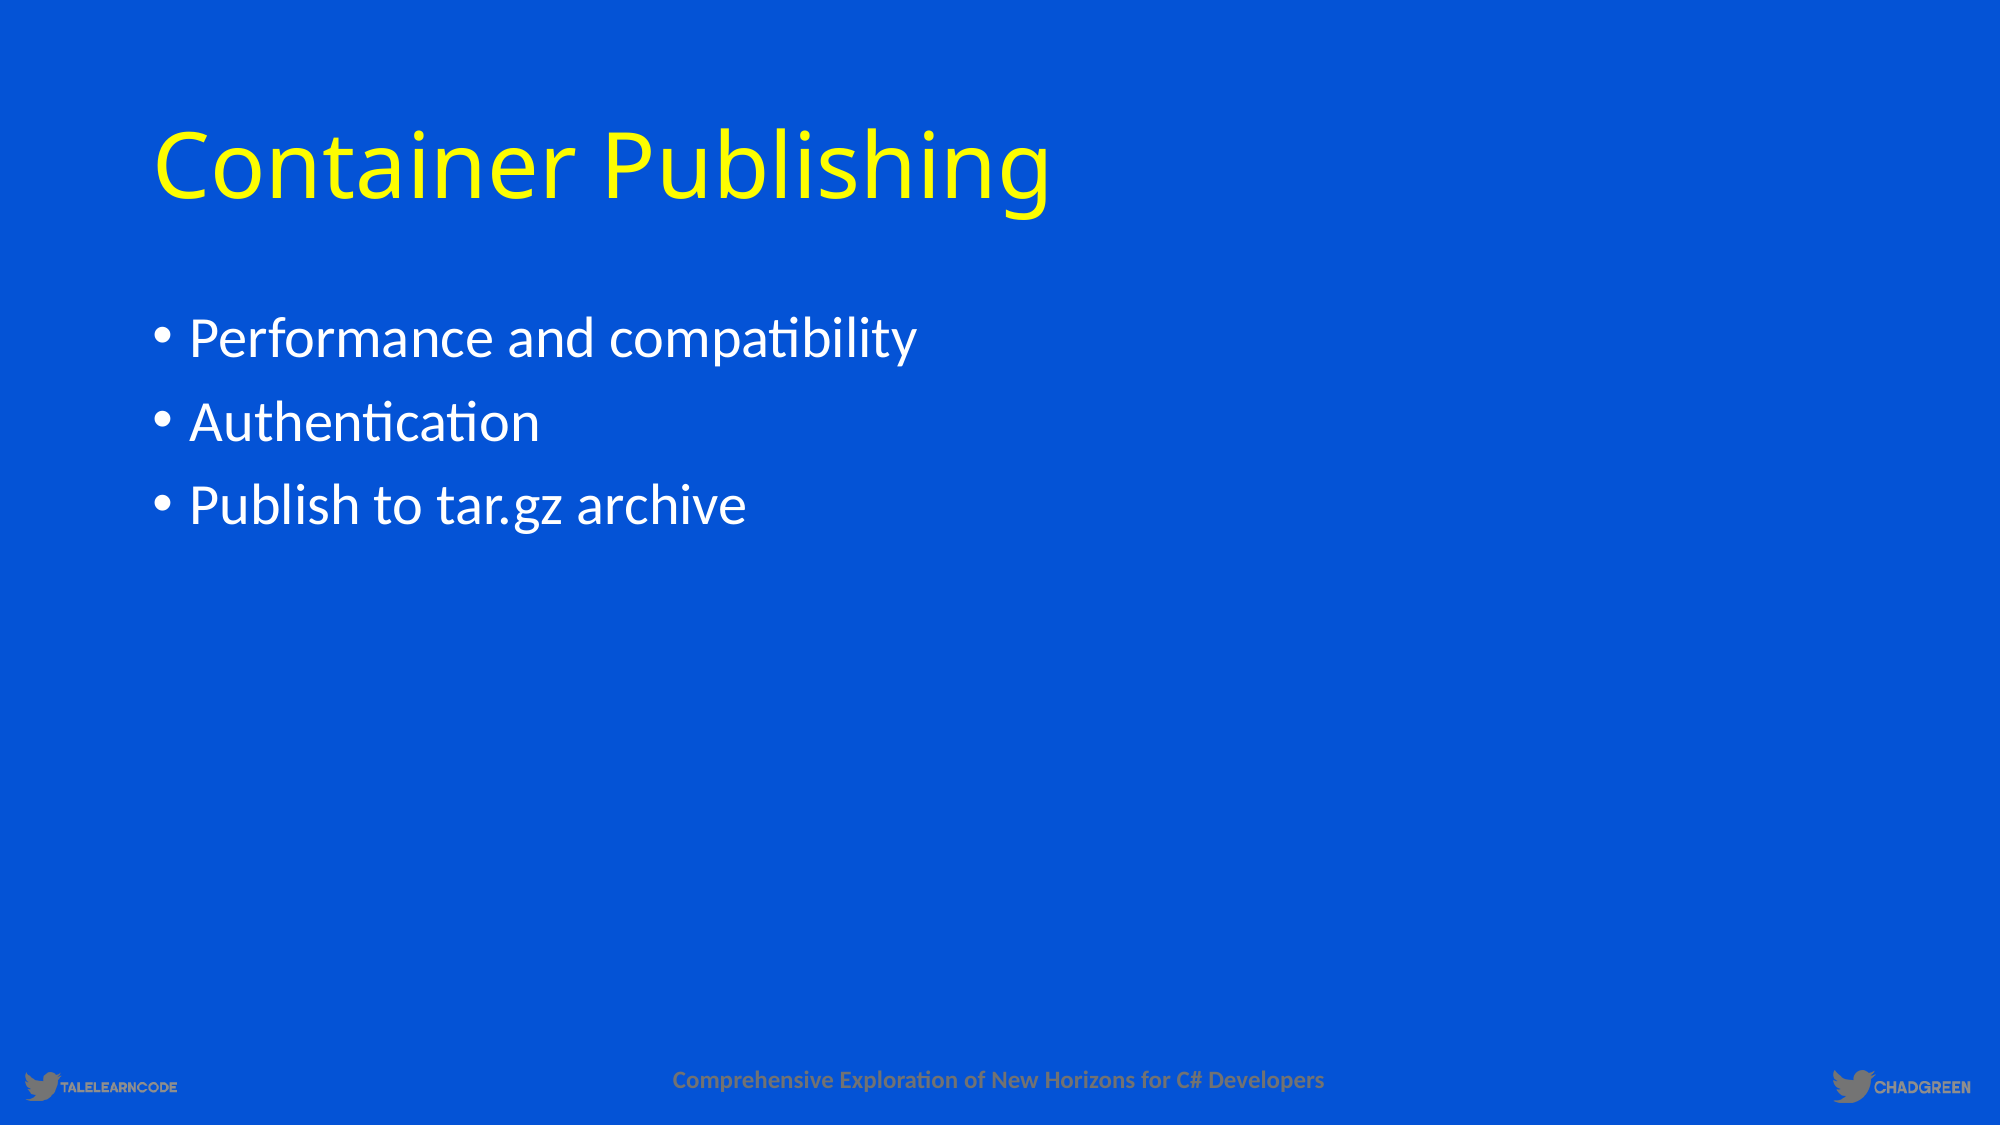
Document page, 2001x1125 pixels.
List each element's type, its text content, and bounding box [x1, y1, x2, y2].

title Container Publishing [137, 59, 1863, 278]
list Performance and compatibility Authentication Publish to tar.gz archive [137, 299, 1863, 1014]
